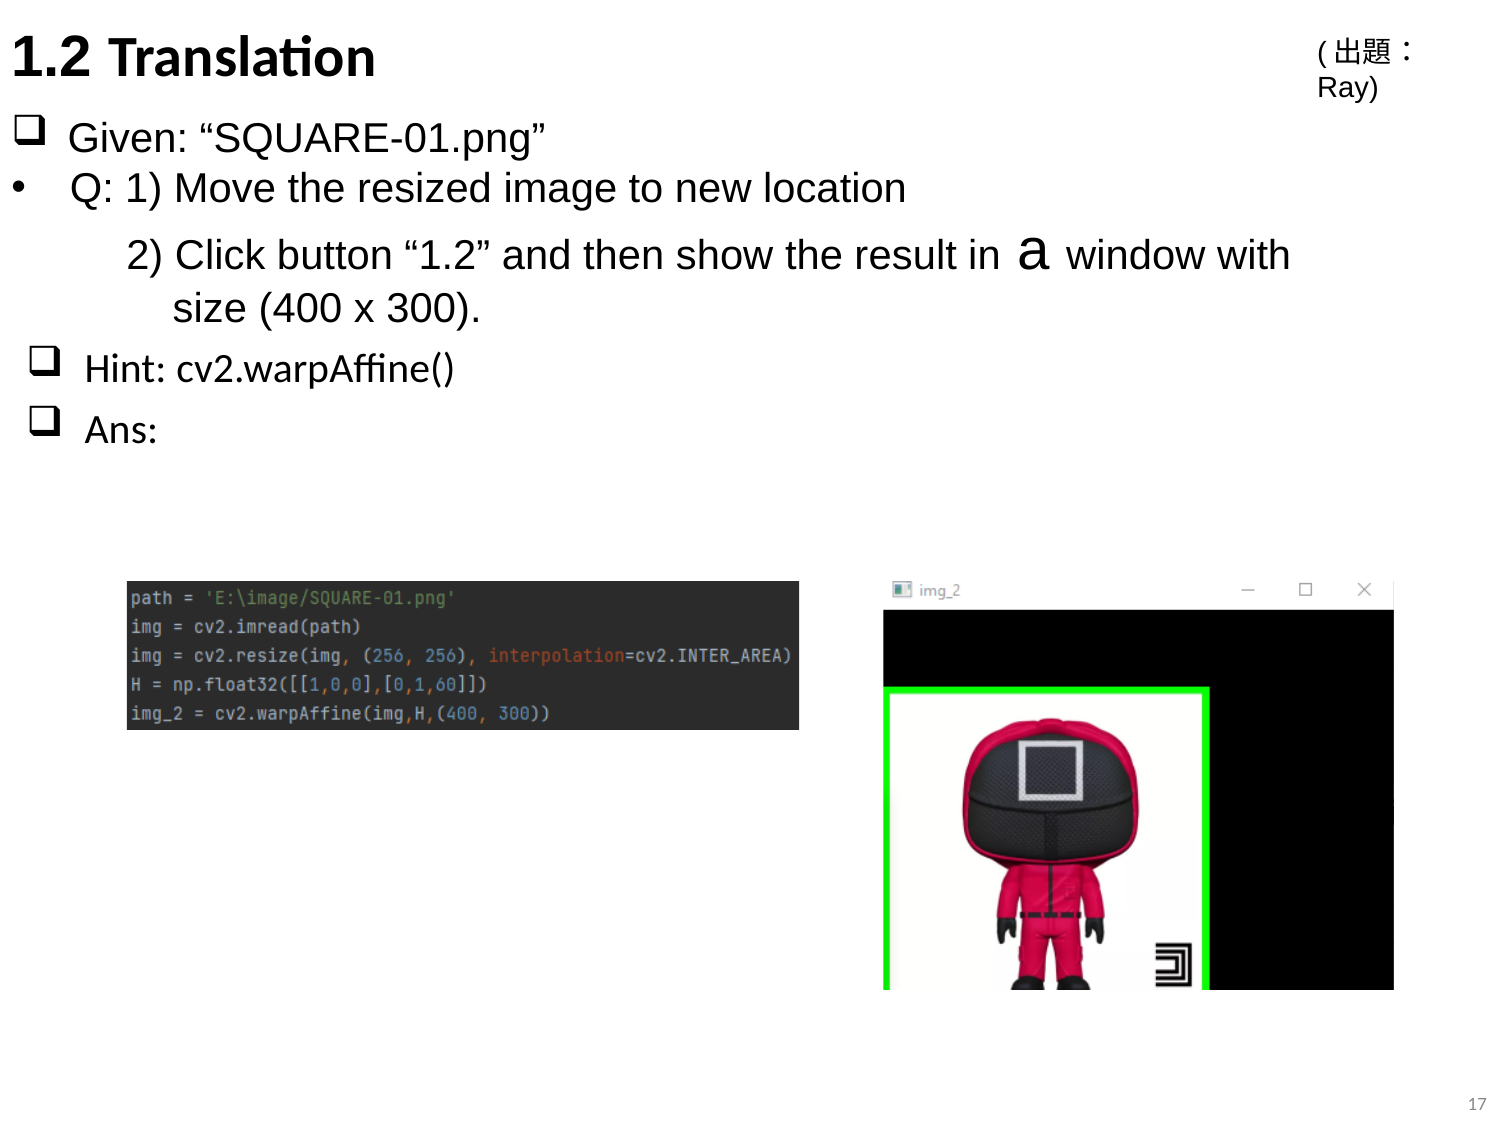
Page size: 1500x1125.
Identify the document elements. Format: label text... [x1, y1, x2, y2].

picture [883, 581, 1395, 990]
title 1.2 Translation [0, 0, 1294, 105]
slide_number 17 [1160, 1080, 1498, 1125]
picture [126, 581, 800, 731]
text_box (出題：Ray) [1302, 25, 1500, 111]
list Given: “SQUARE-01.png” Q: 1) Move the resized image to new location 2) Click button “1.2” and then show the result in a window with size (400 x 300). Hint: cv2.warpAffine() Ans: [0, 105, 1374, 641]
